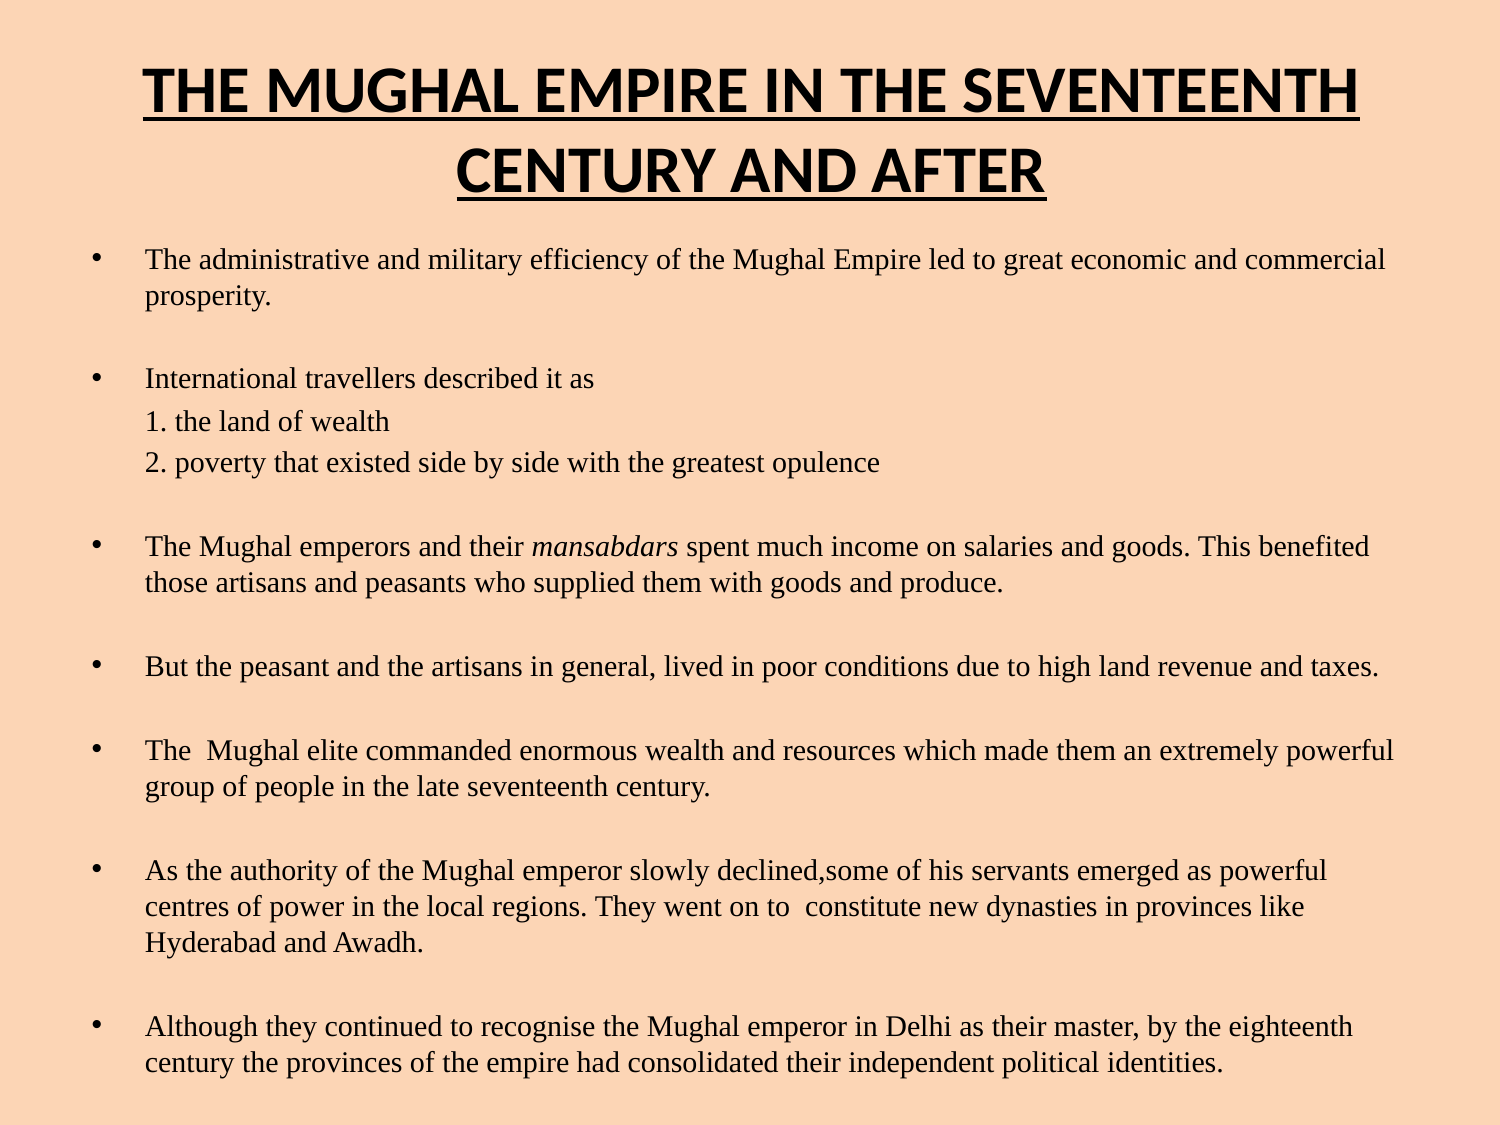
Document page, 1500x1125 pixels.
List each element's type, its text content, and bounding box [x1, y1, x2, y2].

title THE MUGHAL EMPIRE IN THE SEVENTEENTH CENTURY AND AFTER [76, 32, 1427, 220]
list The administrative and military efficiency of the Mughal Empire led to great economic and commercial prosperity. International travellers described it as 1. the land of wealth 2. poverty that existed side by side with the greatest opulence The Mughal emperors and their mansabdars spent much income on salaries and goods. This benefited those artisans and peasants who supplied them with goods and produce. But the peasant and the artisans in general, lived in poor conditions due to high land revenue and taxes. The Mughal elite commanded enormous wealth and resources which made them an extremely powerful group of people in the late seventeenth century. As the authority of the Mughal emperor slowly declined,some of his servants emerged as powerful centres of power in the local regions. They went on to constitute new dynasties in provinces like Hyderabad and Awadh. Although they continued to recognise the Mughal emperor in Delhi as their master, by the eighteenth century the provinces of the empire had consolidated their independent political identities. [76, 231, 1427, 1125]
